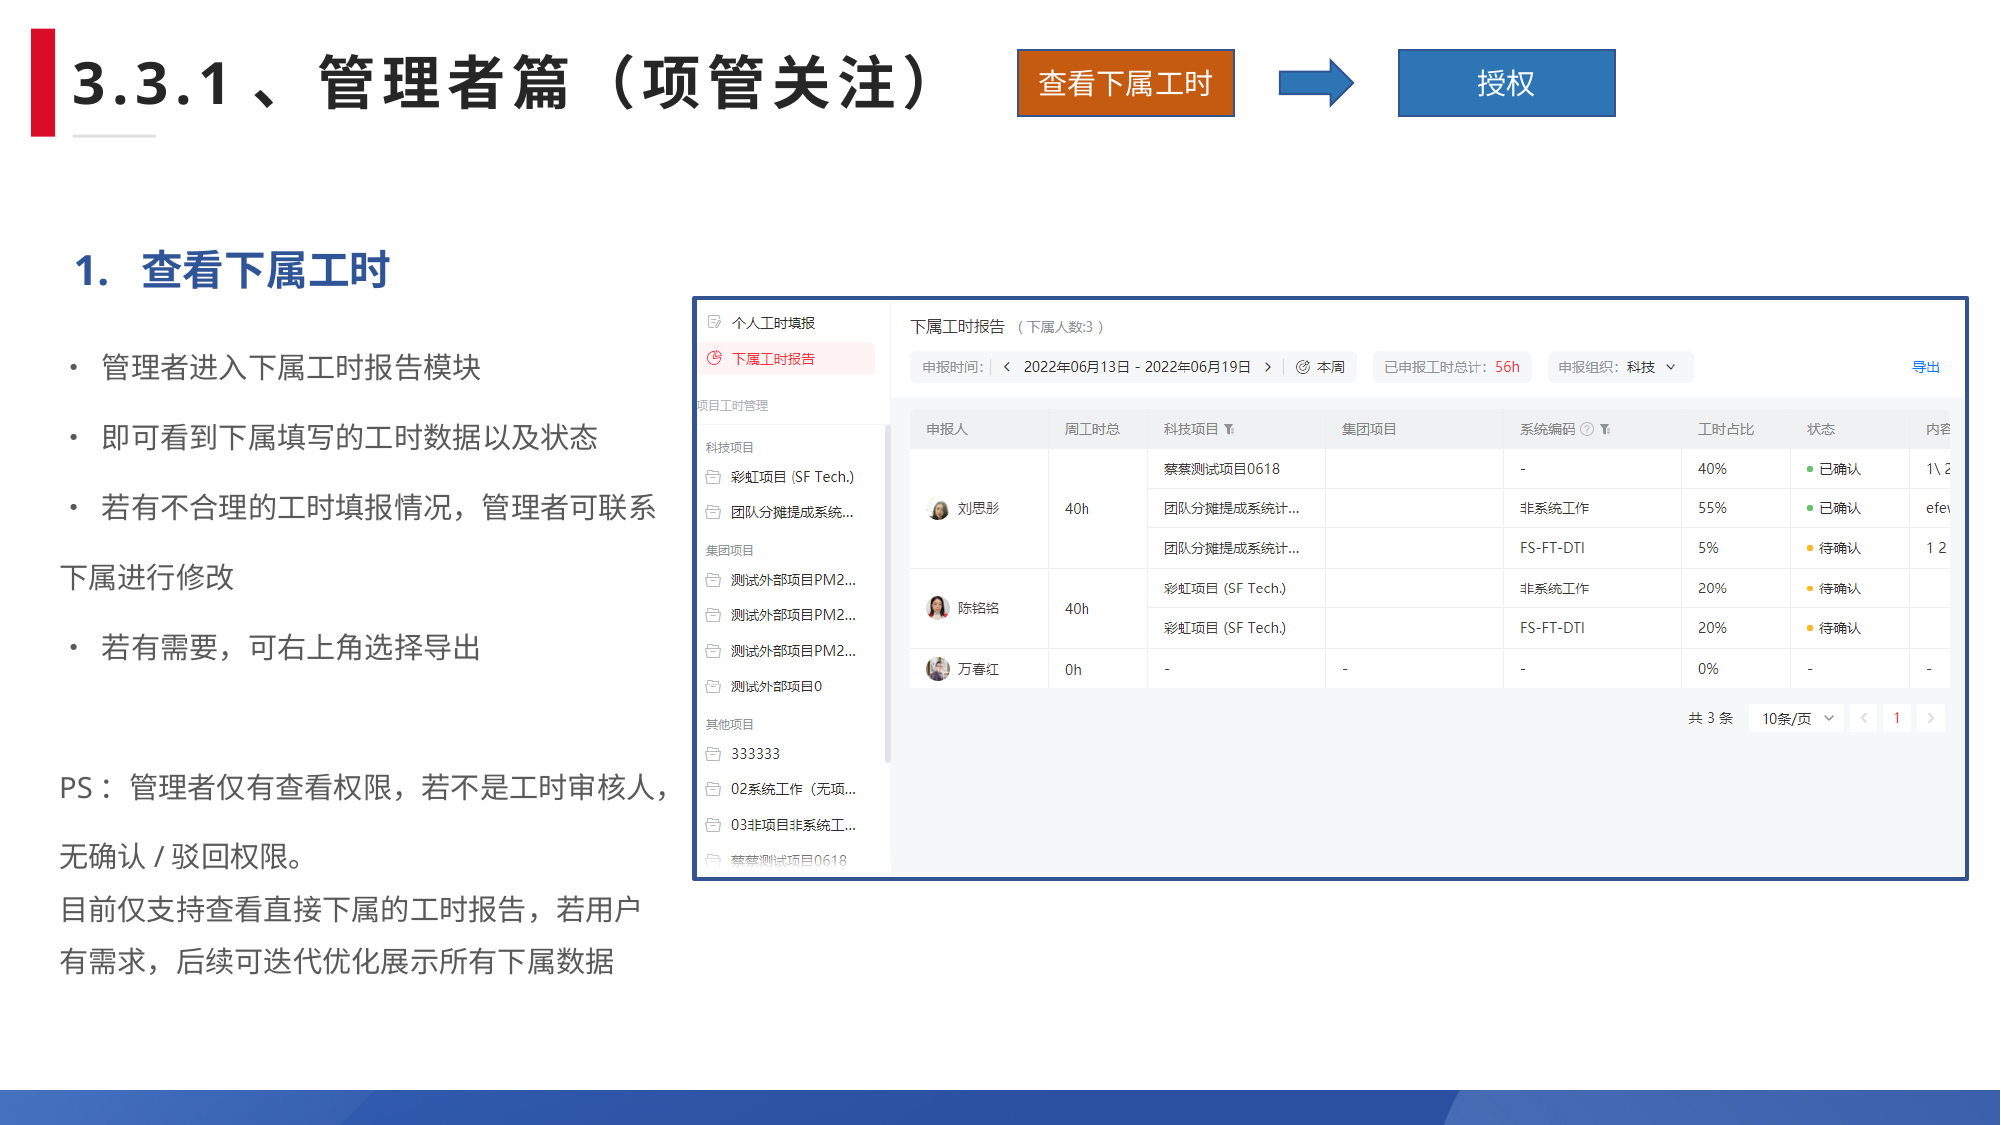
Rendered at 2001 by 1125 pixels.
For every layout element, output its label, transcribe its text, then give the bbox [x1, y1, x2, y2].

text_box 1. 查看下属工时 [67, 158, 592, 300]
text_box 3.3.1、管理者篇（项管关注） [72, 63, 1017, 116]
picture [696, 300, 1965, 877]
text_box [1017, 49, 1616, 116]
picture [0, 1089, 2000, 1125]
text_box • 管理者进入下属工时报告模块 • 即可看到下属填写的工时数据以及状态 • 若有不合理的工时填报情况，管理者可联系下属进行修改 • 若有需要，可右上角选择导出 PS：管理者仅有查看权限，若不是工时审核人，无确认/驳回权限。 目前仅支持查看直接下属的工时报告，若用户有需求，后续可迭代优化展示所有下属数据 [55, 310, 669, 983]
text_box [72, 134, 156, 138]
